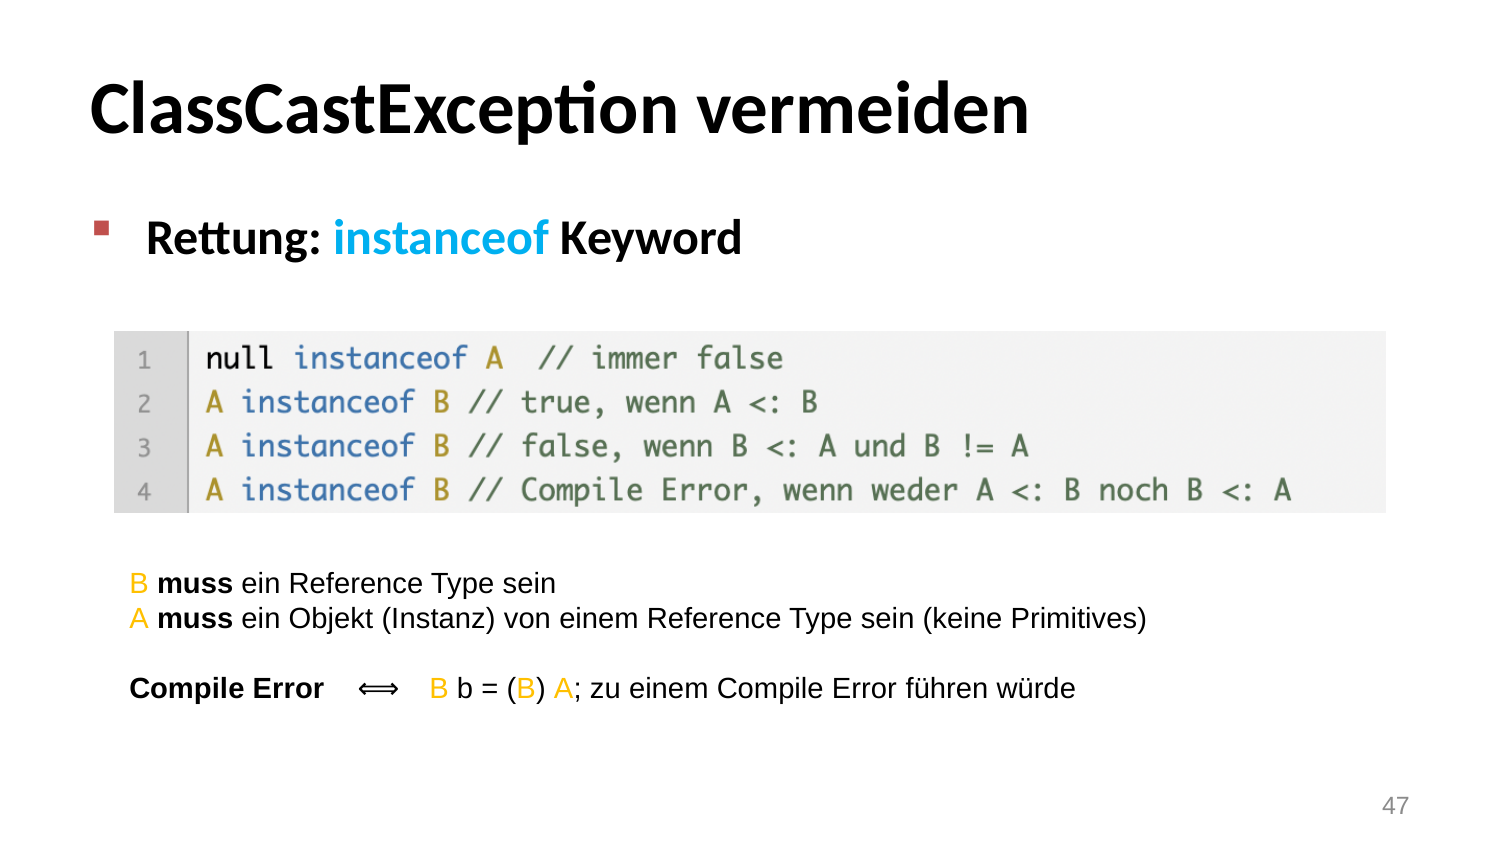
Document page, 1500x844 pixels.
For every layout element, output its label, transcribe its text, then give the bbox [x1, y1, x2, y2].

picture [114, 330, 1386, 513]
slide_number 47 [1074, 782, 1425, 827]
text_box B muss ein Reference Type sein A muss ein Objekt (Instanz) von einem Reference Type sein (keine Primitives) Compile Error ⟺ B b = (B) A; zu einem Compile Error führen würde [114, 557, 1375, 712]
title ClassCastException vermeiden [75, 33, 1425, 175]
list Rettung: instanceof Keyword [75, 196, 1425, 754]
